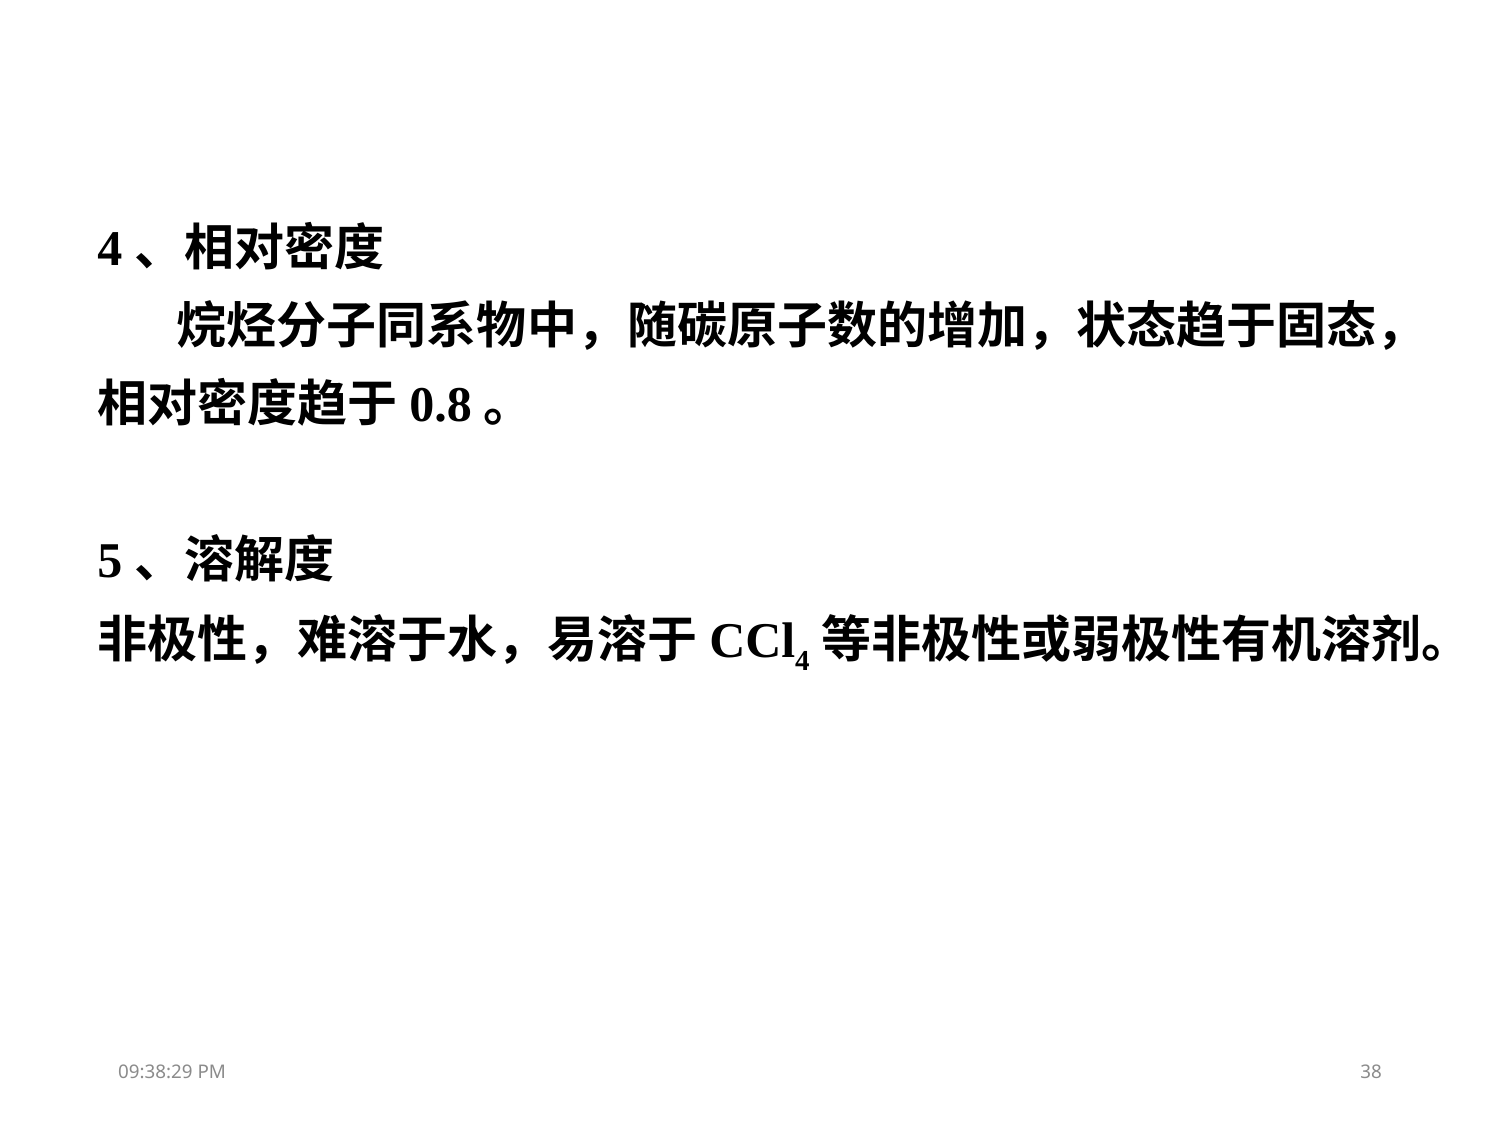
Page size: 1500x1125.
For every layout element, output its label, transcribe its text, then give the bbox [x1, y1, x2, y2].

slide_number 38 [1059, 1042, 1397, 1103]
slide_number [103, 1042, 441, 1103]
text_box 4、相对密度 烷烃分子同系物中，随碳原子数的增加，状态趋于固态，相对密度趋于0.8。 5、溶解度 非极性，难溶于水，易溶于CCl4等非极性或弱极性有机溶剂。 [82, 190, 1441, 684]
